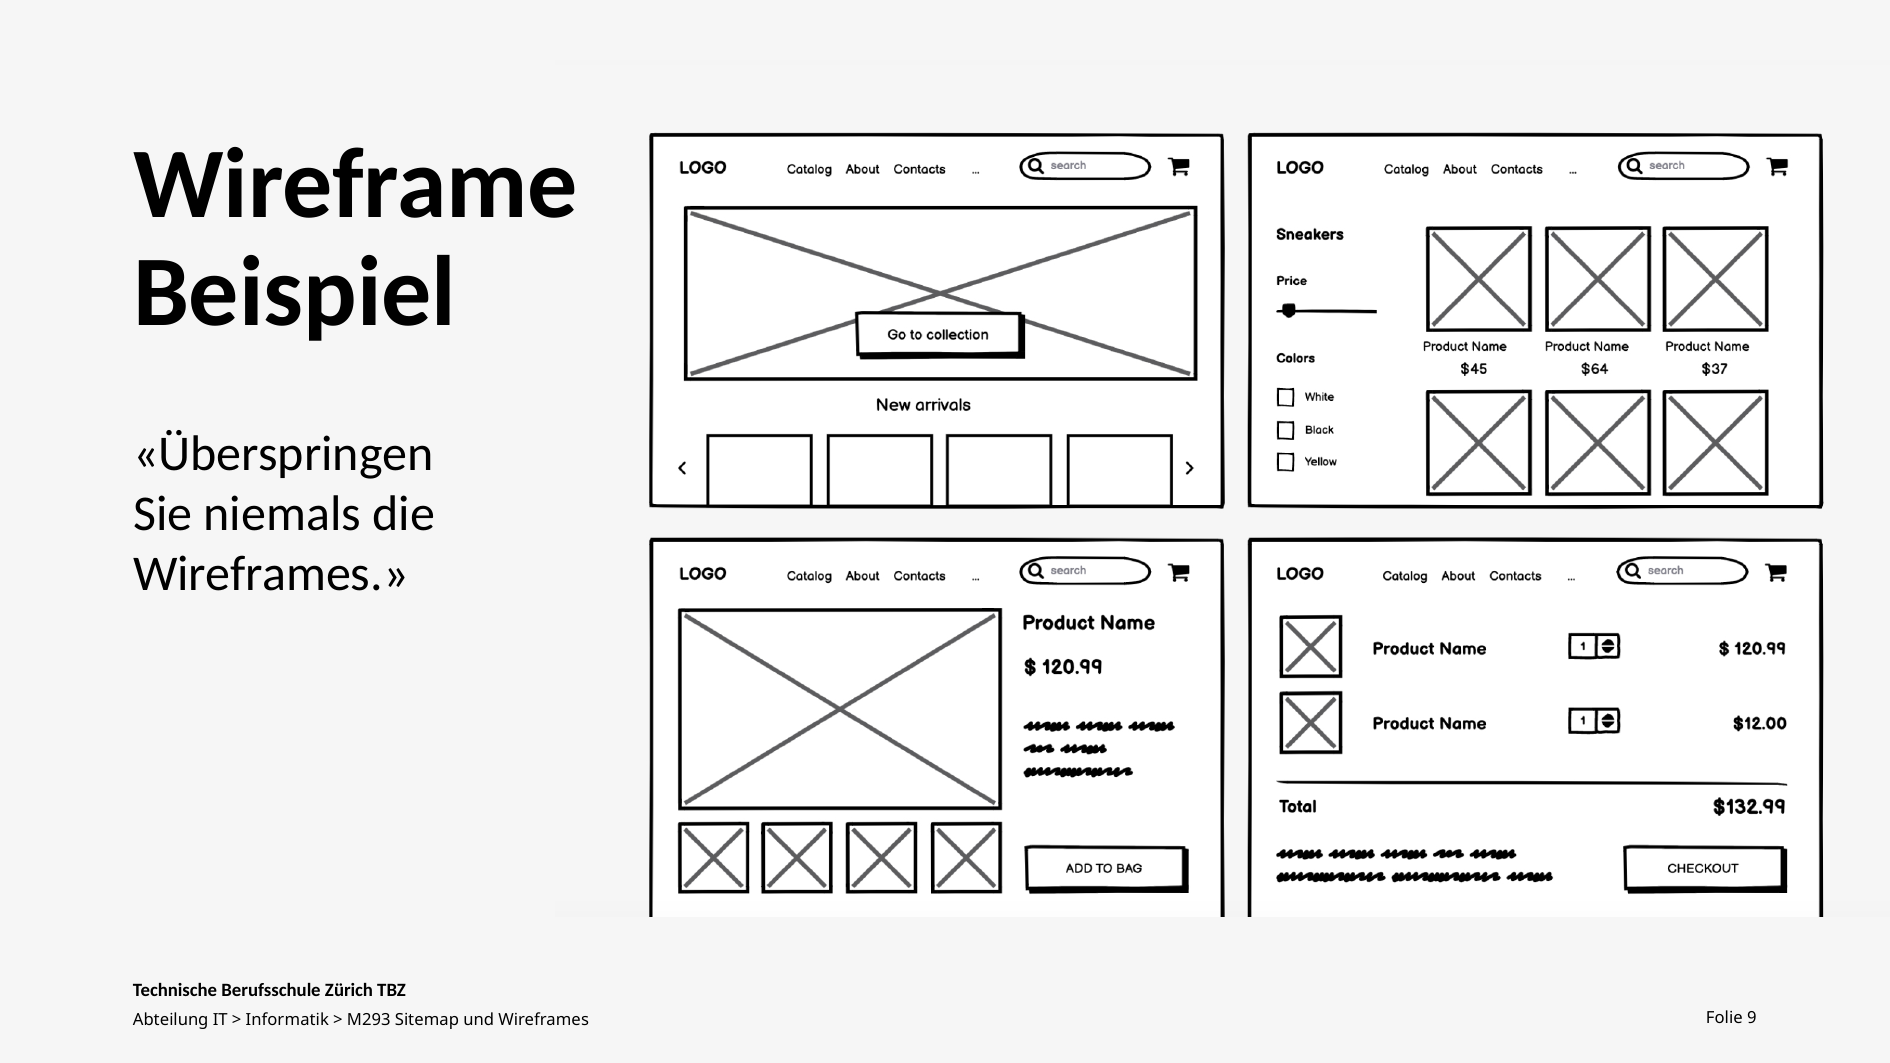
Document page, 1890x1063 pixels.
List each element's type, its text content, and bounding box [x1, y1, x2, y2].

title Wireframe Beispiel [118, 118, 555, 355]
footer Abteilung IT > Informatik > M293 Sitemap und Wireframes [118, 1003, 944, 1034]
list «Überspringen Sie niemals die Wireframes.» [118, 413, 505, 945]
picture [555, 60, 1890, 917]
slide_number Folie 9 [944, 1003, 1772, 1034]
